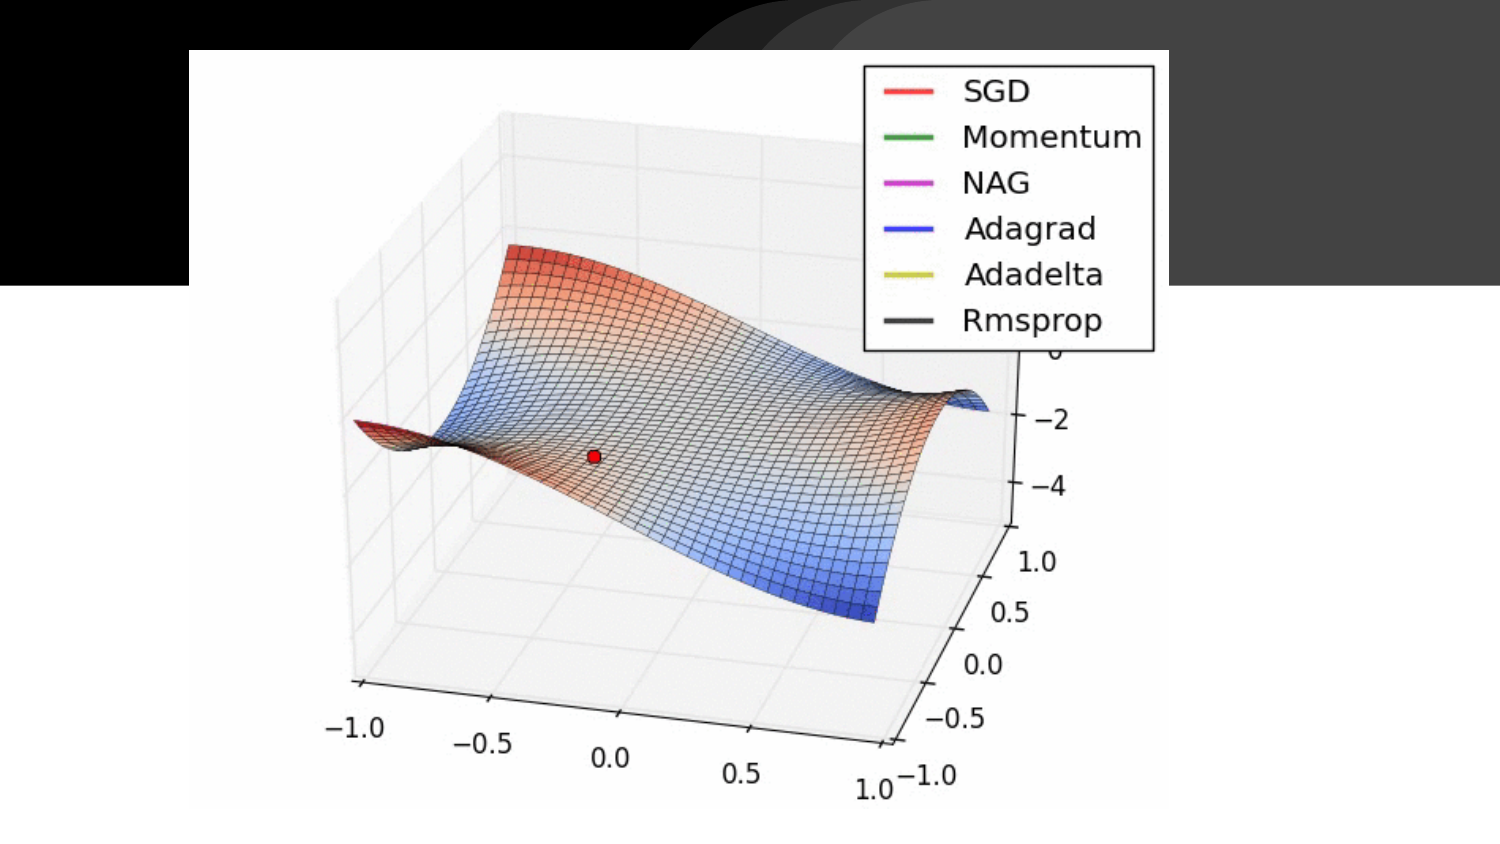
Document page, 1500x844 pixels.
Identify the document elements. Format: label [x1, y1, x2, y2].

picture [189, 50, 1170, 809]
